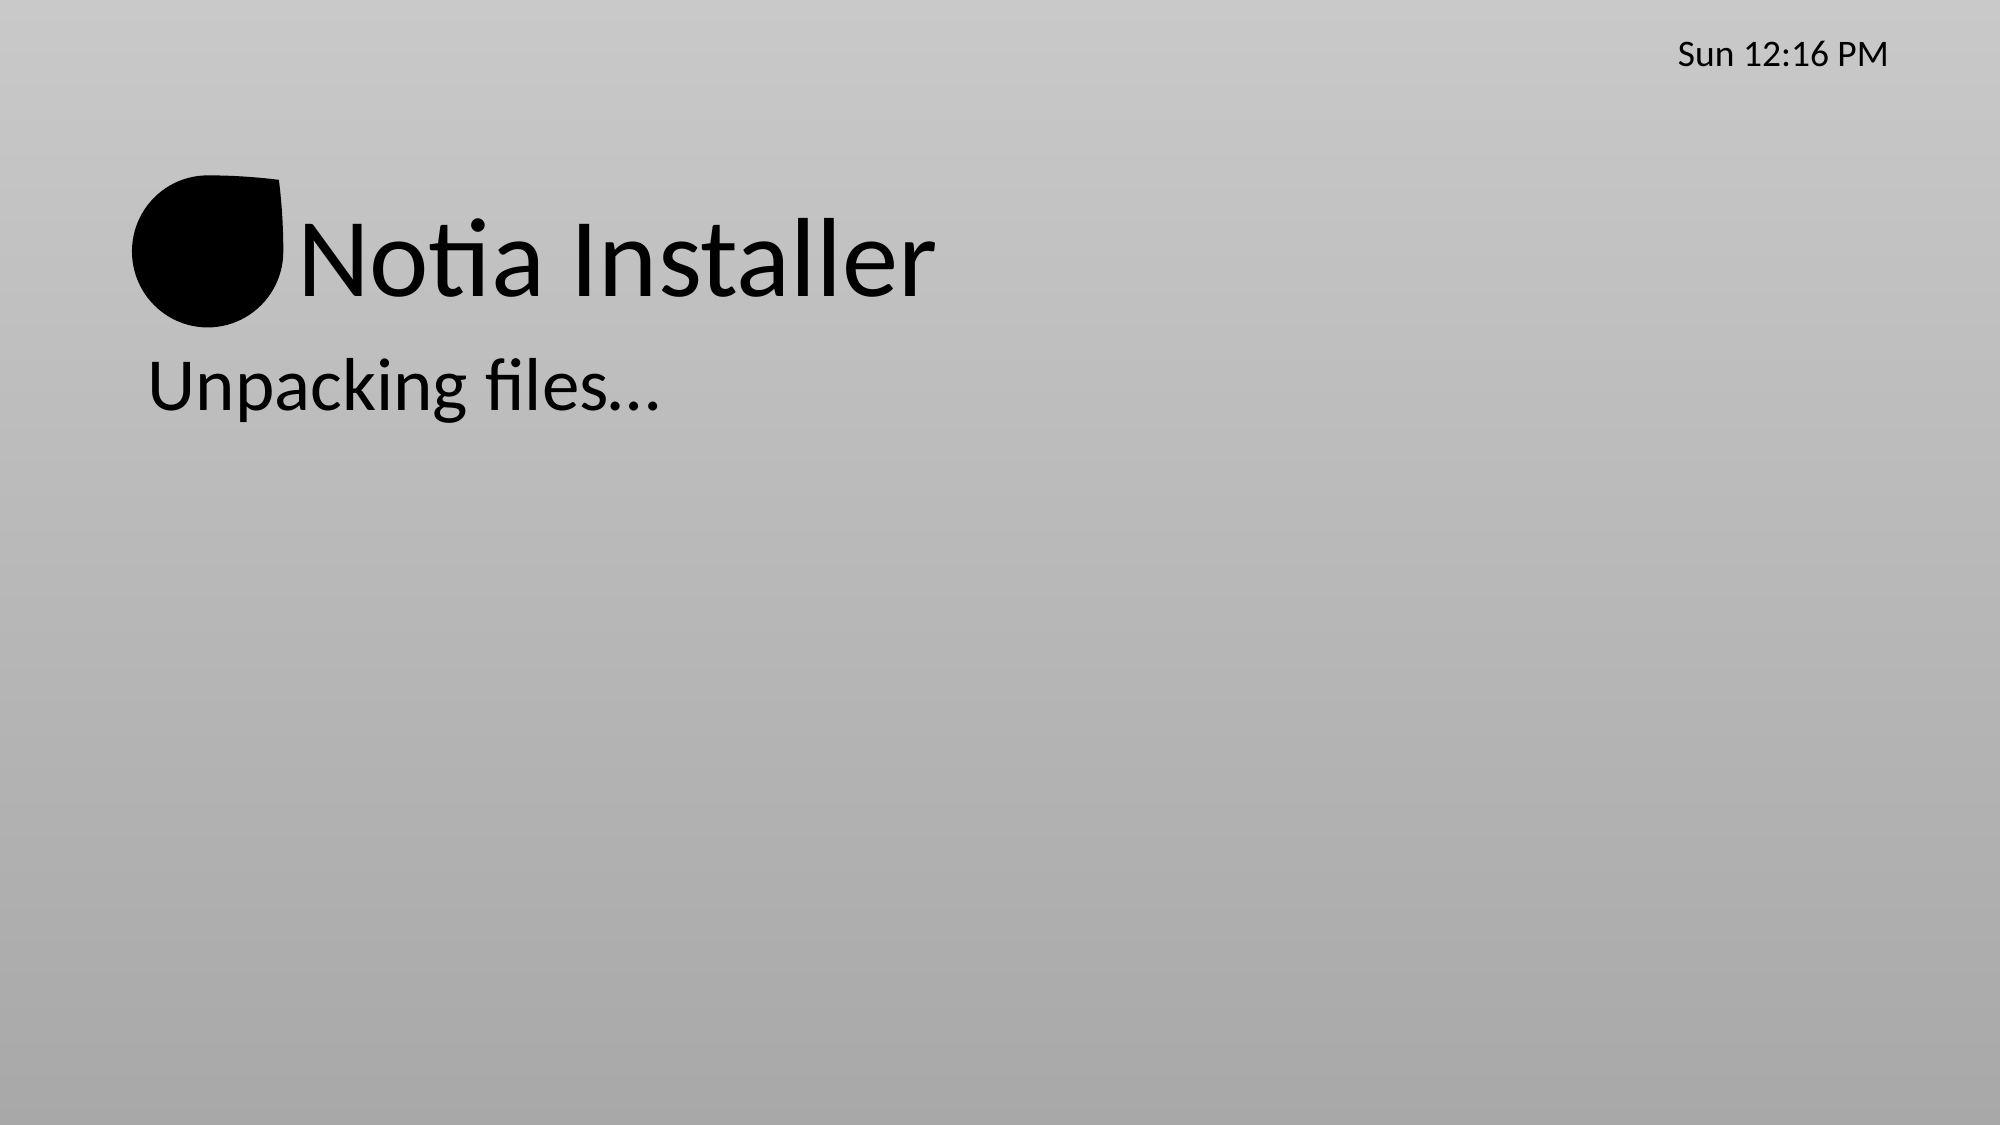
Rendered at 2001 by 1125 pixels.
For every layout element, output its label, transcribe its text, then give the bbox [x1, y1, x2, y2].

text_box Unpacking files… [132, 327, 1350, 433]
text_box Sun 12:16 PM [1663, 21, 1968, 81]
text_box [131, 175, 282, 327]
text_box Notia Installer [282, 176, 980, 327]
